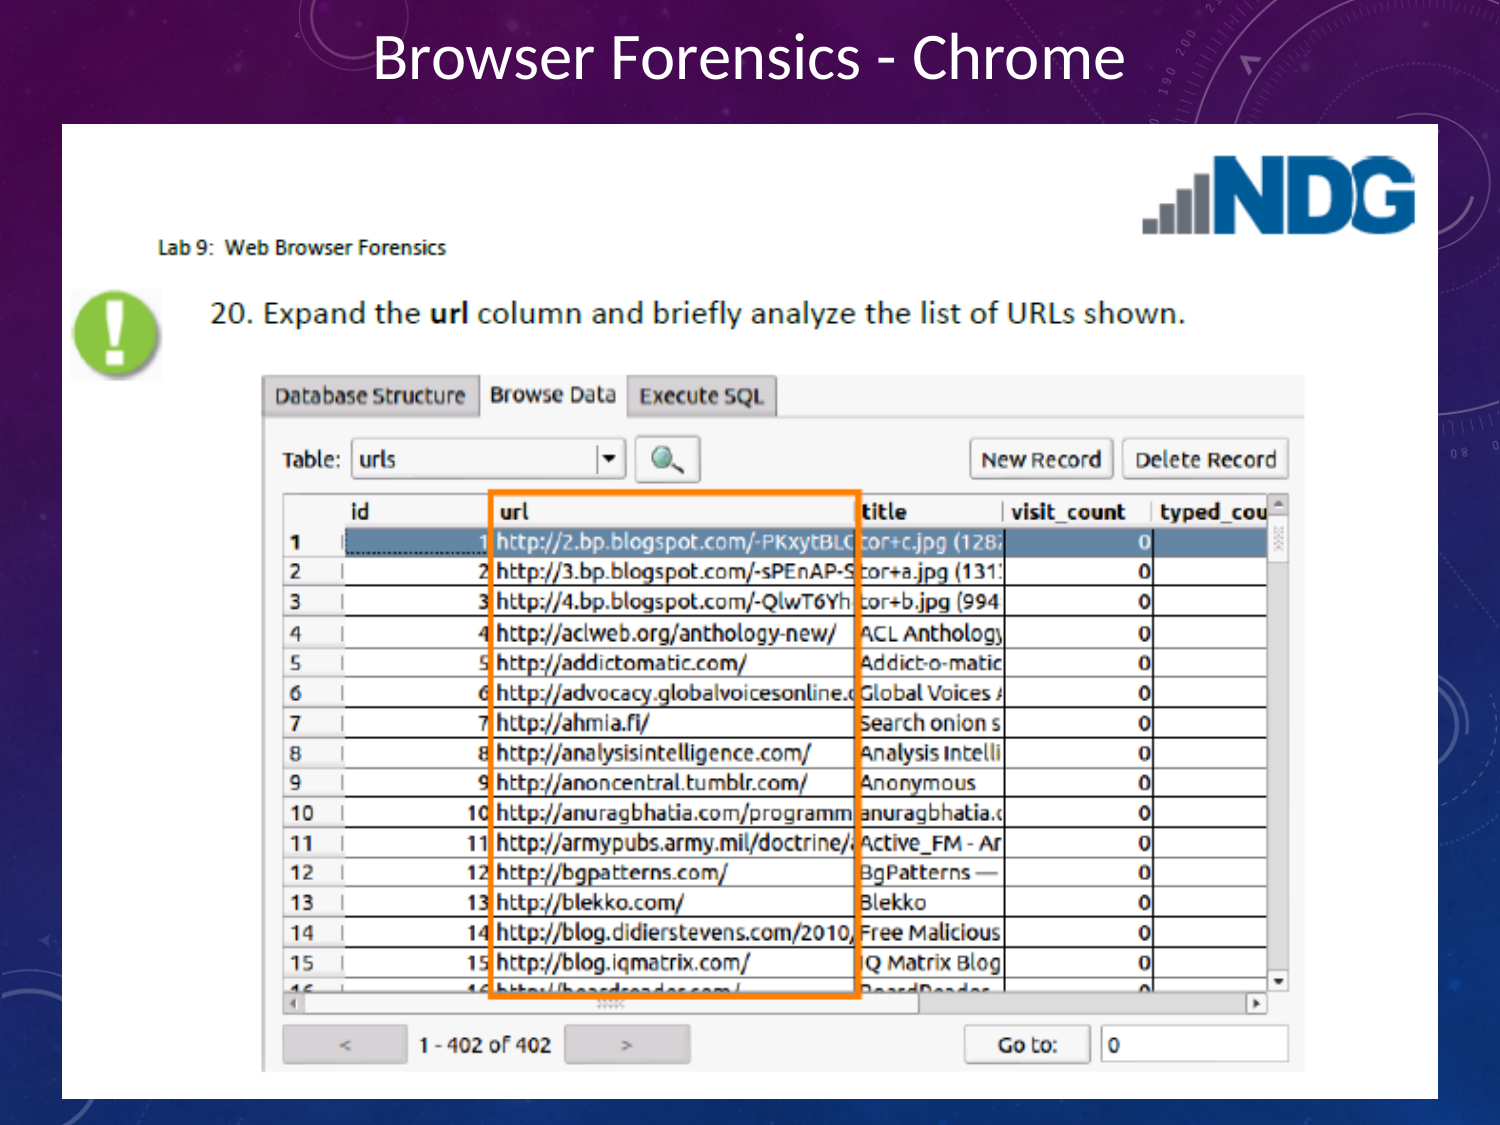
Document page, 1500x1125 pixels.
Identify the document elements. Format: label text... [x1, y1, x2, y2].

picture [0, 0, 1500, 1125]
text_box Browser Forensics - Chrome [310, 0, 1190, 100]
